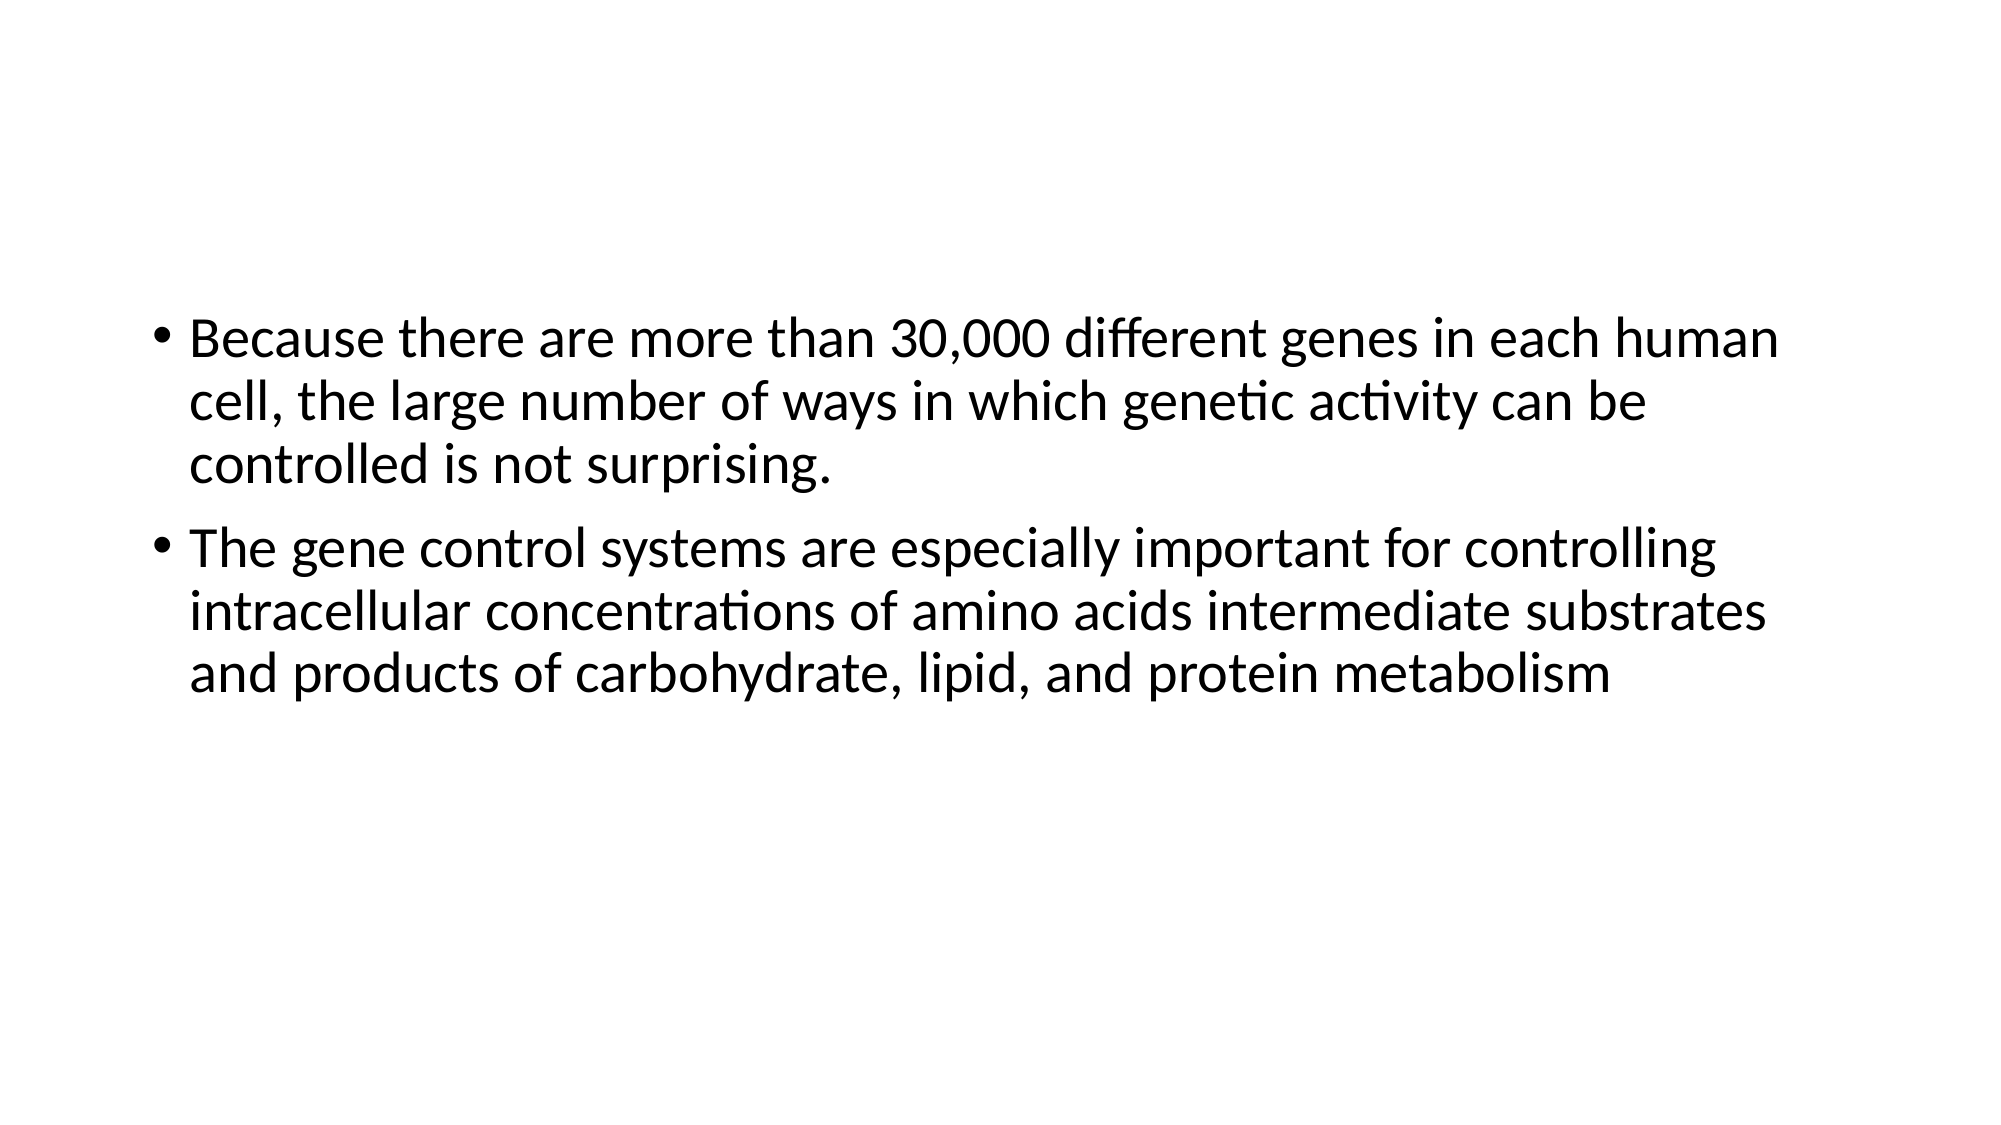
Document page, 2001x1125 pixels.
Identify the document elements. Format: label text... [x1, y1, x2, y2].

list Because there are more than 30,000 different genes in each human cell, the large number of ways in which genetic activity can be controlled is not surprising. The gene control systems are especially important for controlling intracellular concentrations of amino acids intermediate substrates and products of carbohydrate, lipid, and protein metabolism [137, 299, 1863, 1014]
